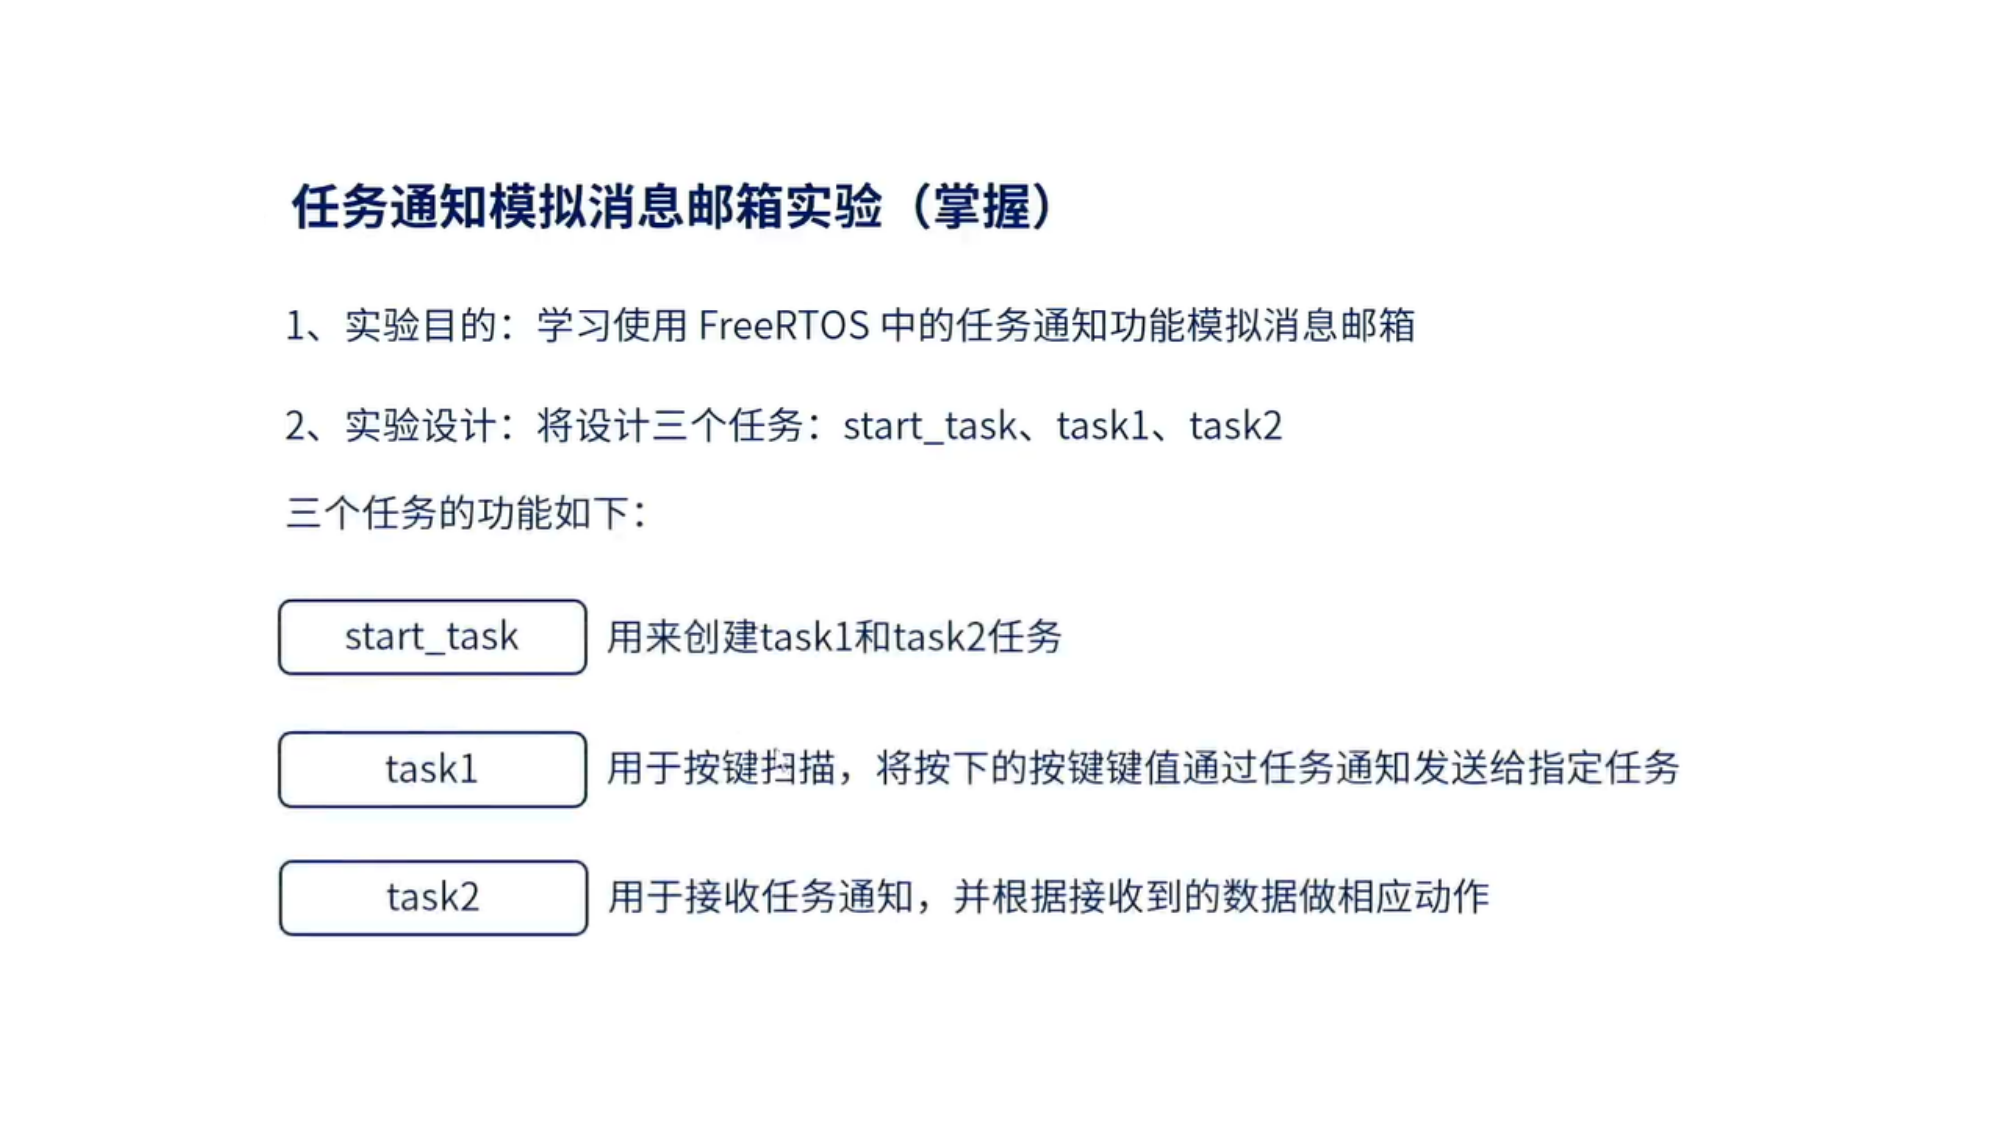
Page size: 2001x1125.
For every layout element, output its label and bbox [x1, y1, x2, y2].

picture [264, 140, 1736, 985]
